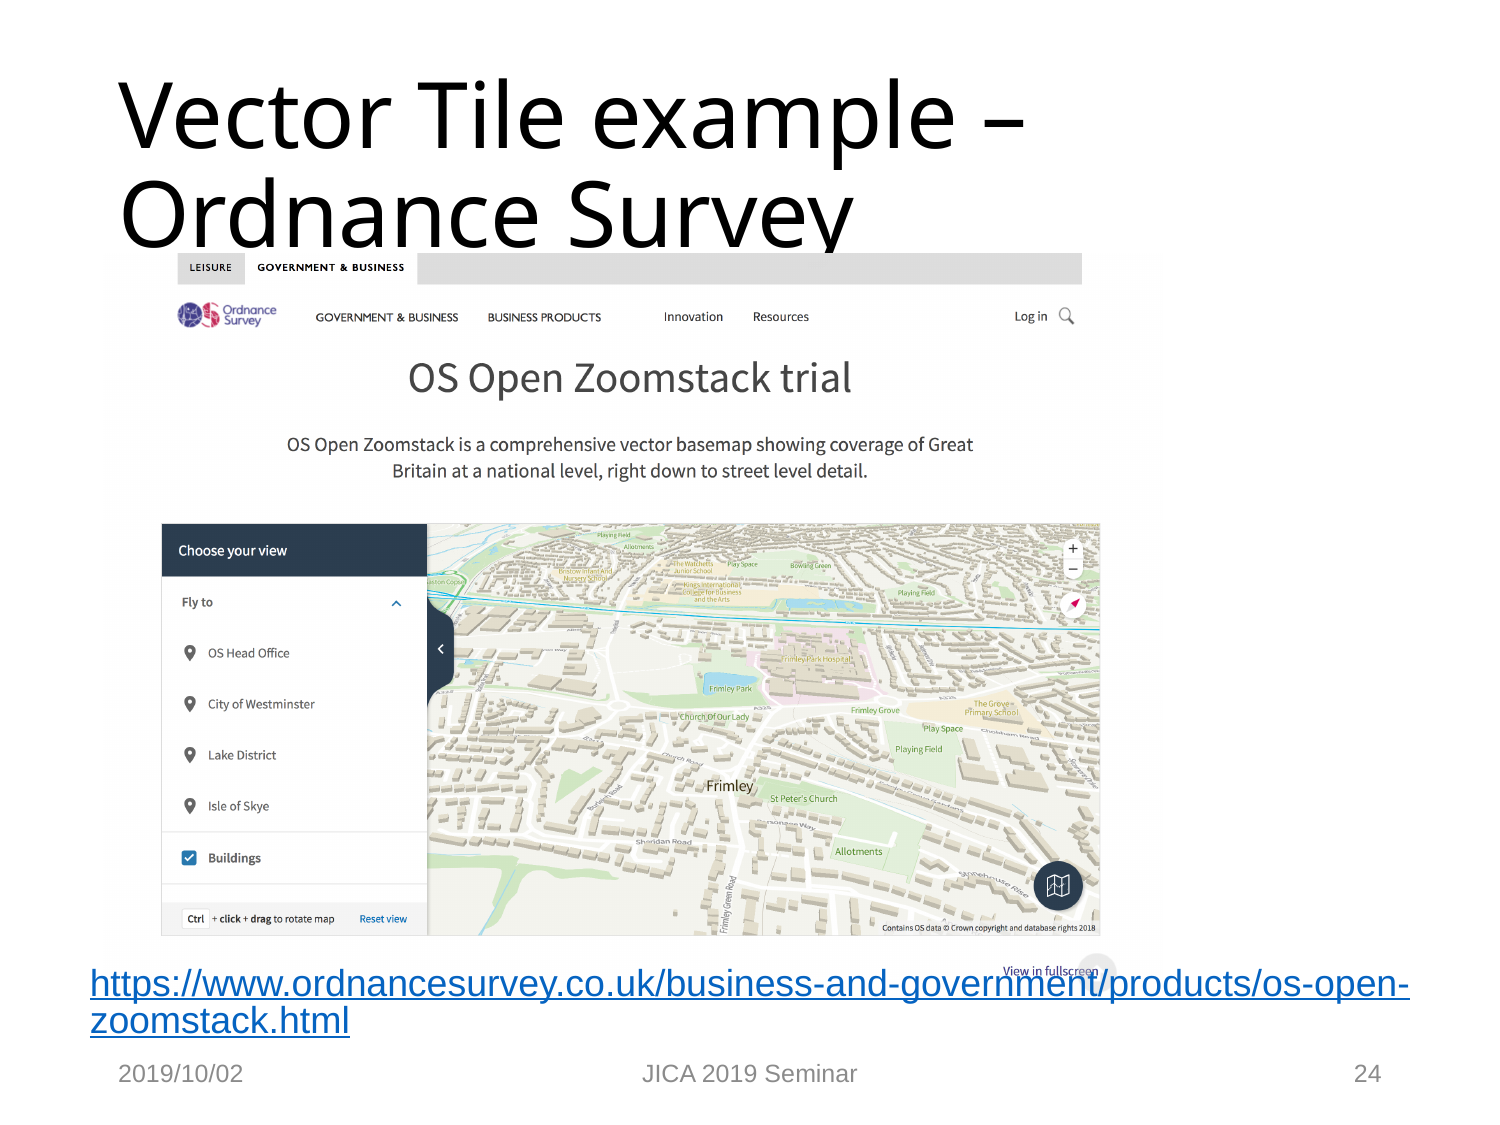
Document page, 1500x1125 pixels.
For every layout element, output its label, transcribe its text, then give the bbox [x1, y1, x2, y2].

slide_number 24 [1059, 1042, 1397, 1103]
text_box https://www.ordnancesurvey.co.uk/business-and-government/products/os-open-zoomstack.html [75, 951, 1428, 1011]
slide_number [103, 1042, 441, 1103]
footer JICA 2019 Seminar [496, 1042, 1004, 1103]
picture [103, 253, 1163, 1000]
title Vector Tile example – Ordnance Survey [103, 59, 1397, 278]
